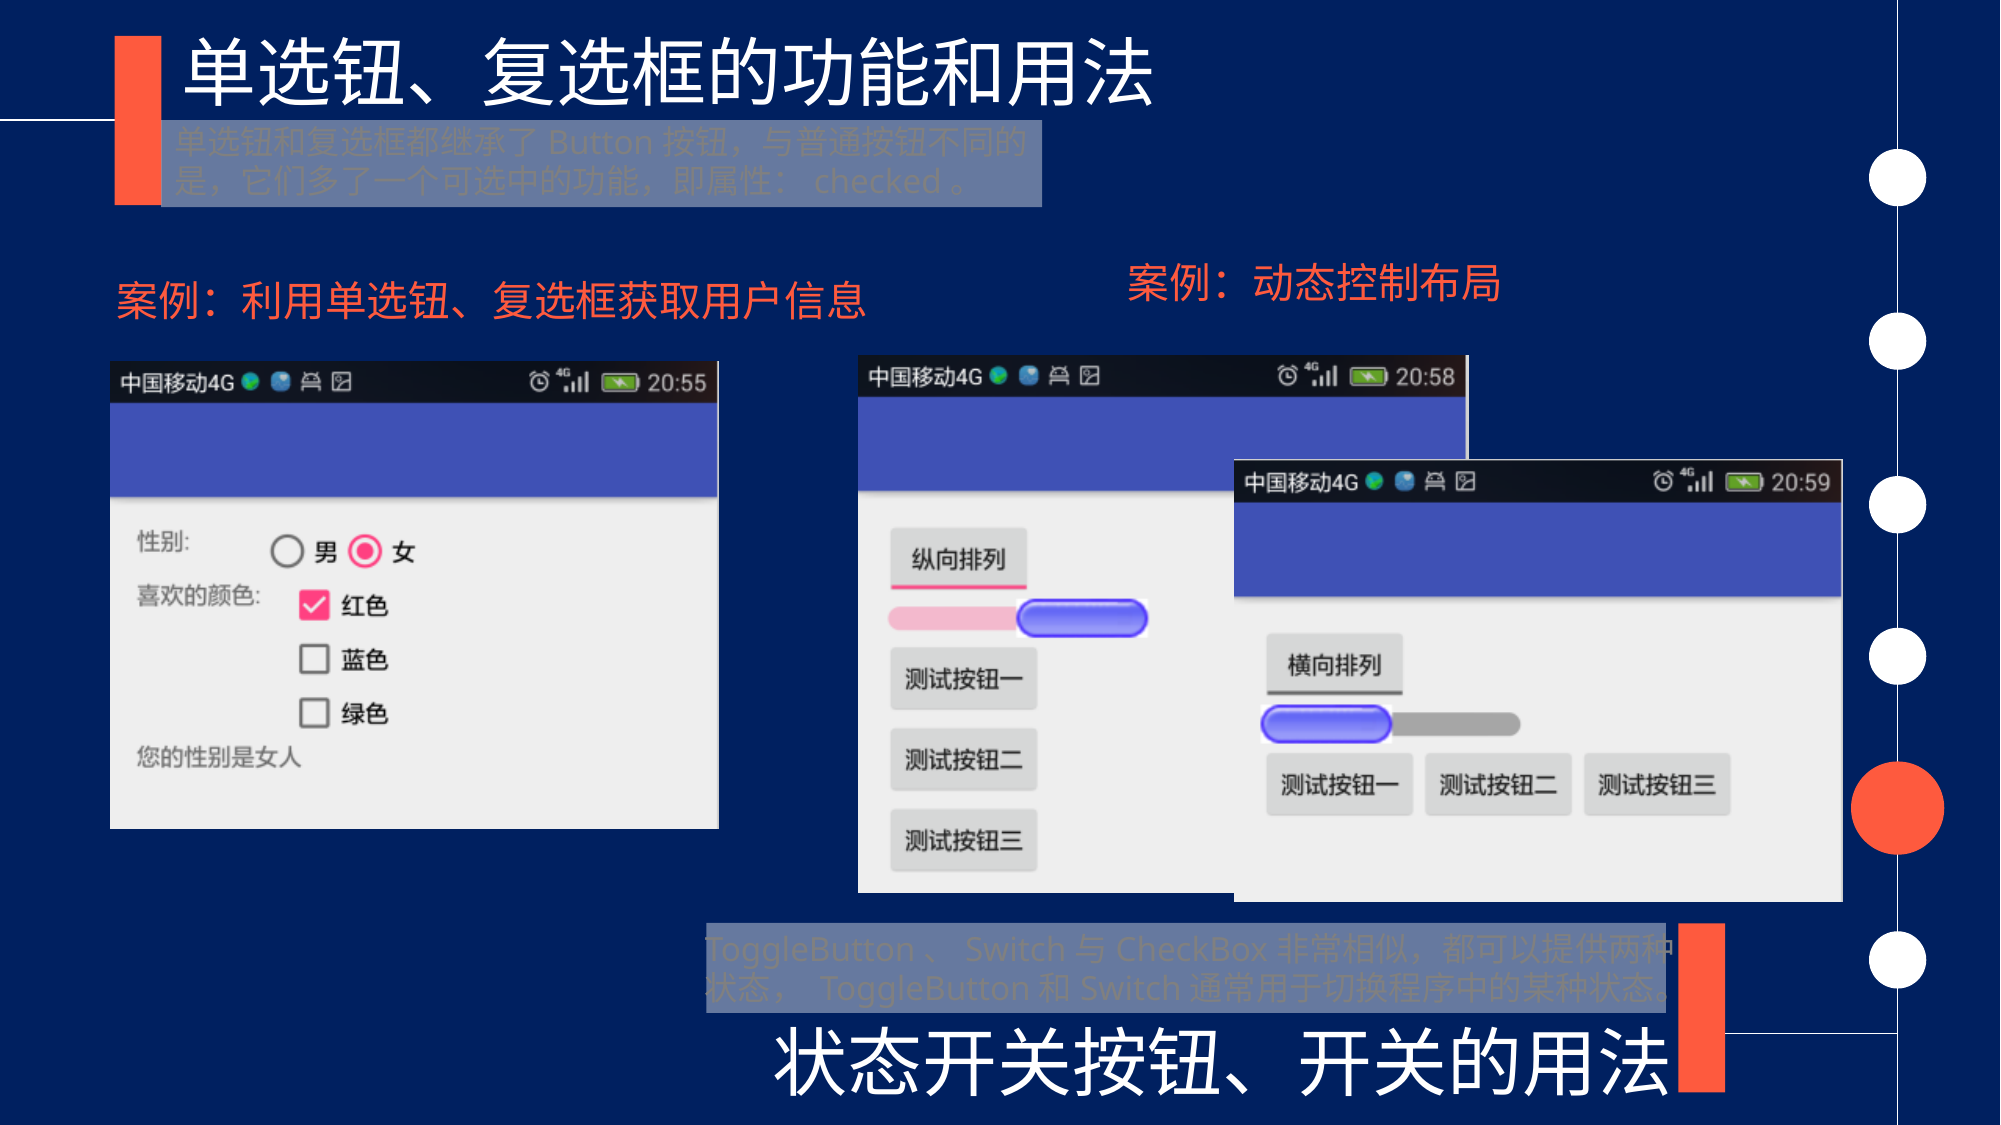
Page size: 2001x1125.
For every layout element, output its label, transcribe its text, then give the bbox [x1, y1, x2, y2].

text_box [696, 920, 1898, 1114]
text_box [1898, 627, 1927, 685]
text_box [1898, 148, 1927, 207]
picture [110, 361, 719, 829]
text_box [1869, 312, 1897, 370]
text_box [1898, 931, 1927, 989]
text_box 案例：利用单选钮、复选框获取用户信息 [101, 267, 883, 333]
picture [858, 355, 1843, 902]
text_box [1898, 312, 1927, 370]
text_box [1898, 476, 1927, 534]
text_box [1869, 476, 1897, 534]
text_box [1869, 627, 1897, 685]
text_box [0, 18, 1177, 210]
text_box [1898, 760, 1946, 856]
text_box 案例：动态控制布局 [1112, 249, 1519, 315]
text_box [1869, 149, 1897, 207]
text_box [1849, 760, 1897, 856]
